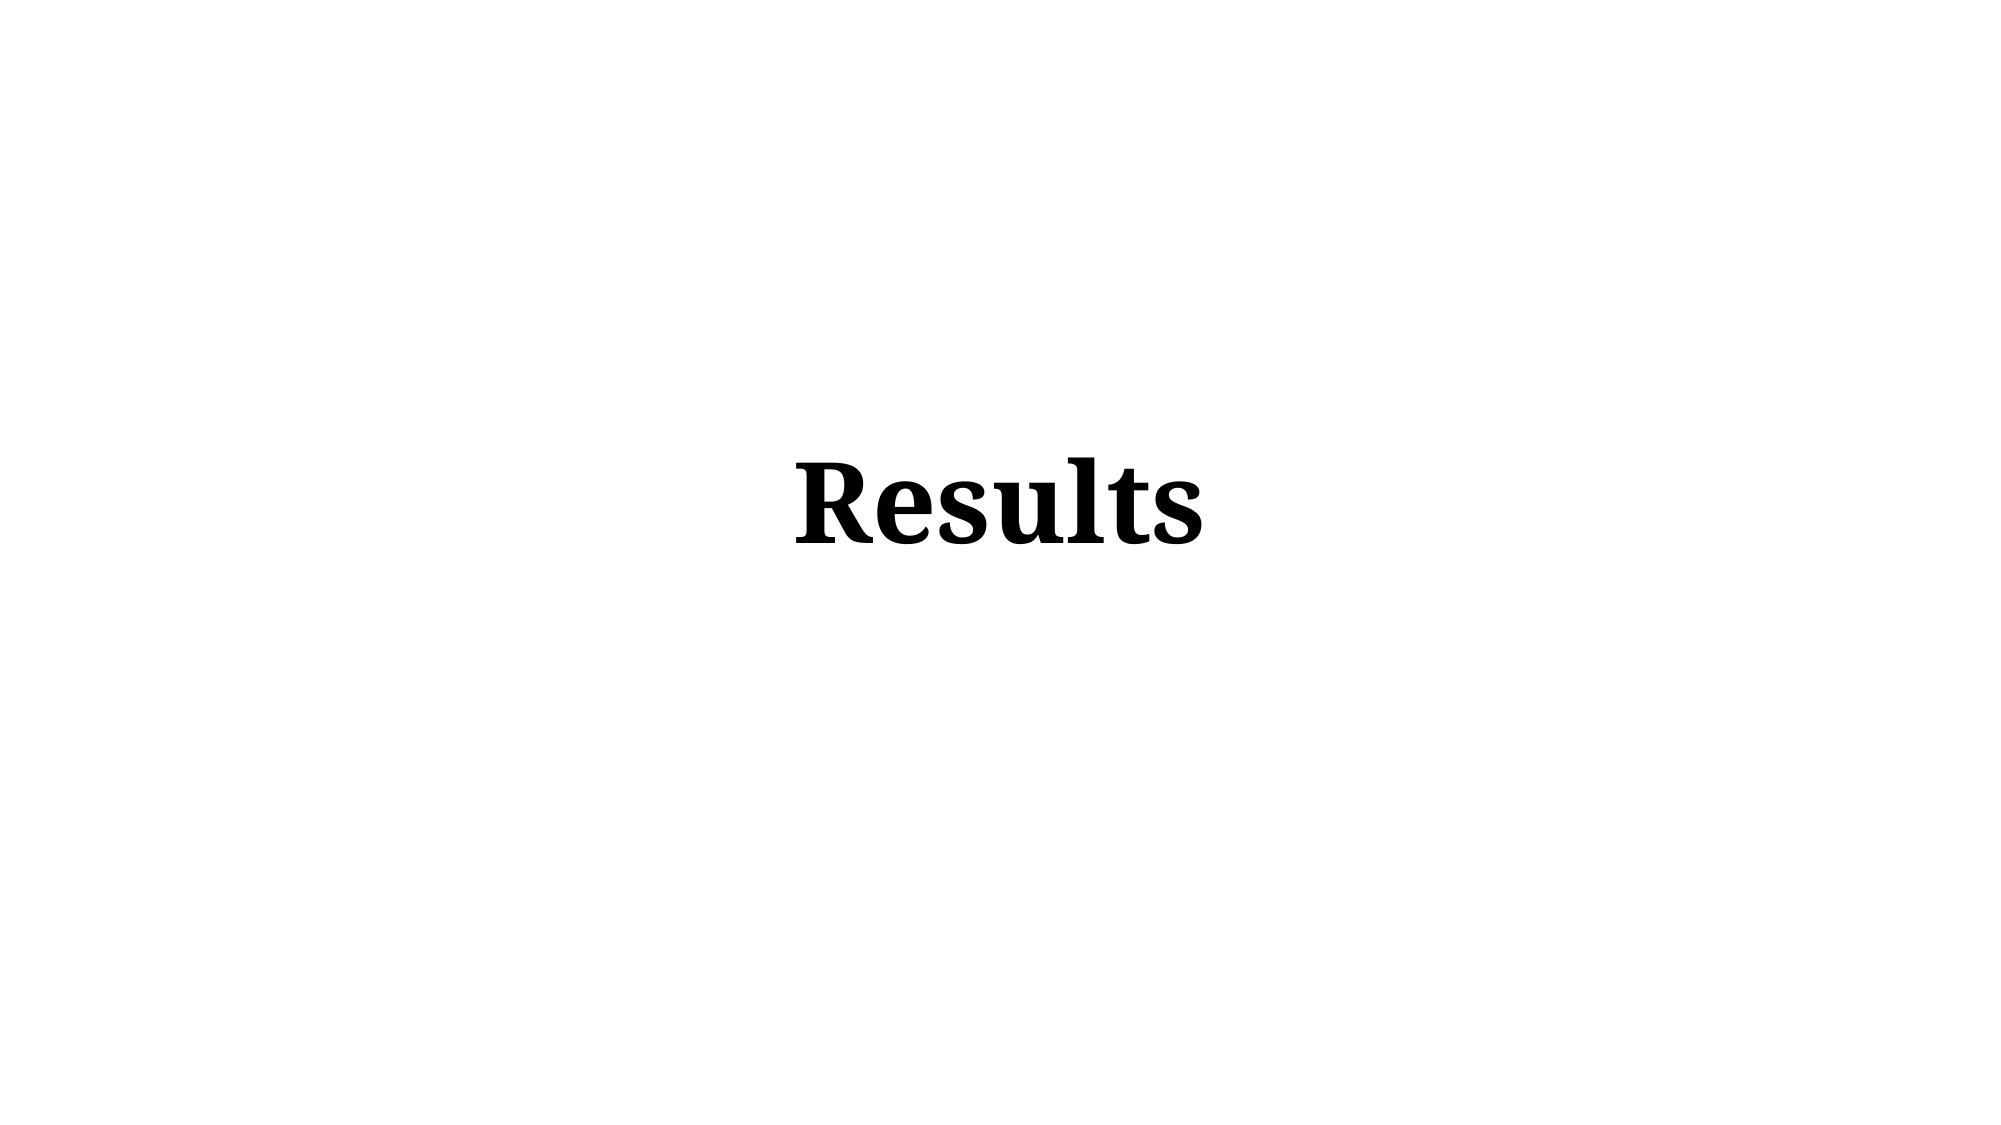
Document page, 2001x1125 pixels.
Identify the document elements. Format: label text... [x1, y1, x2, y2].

title Results [249, 184, 1750, 576]
